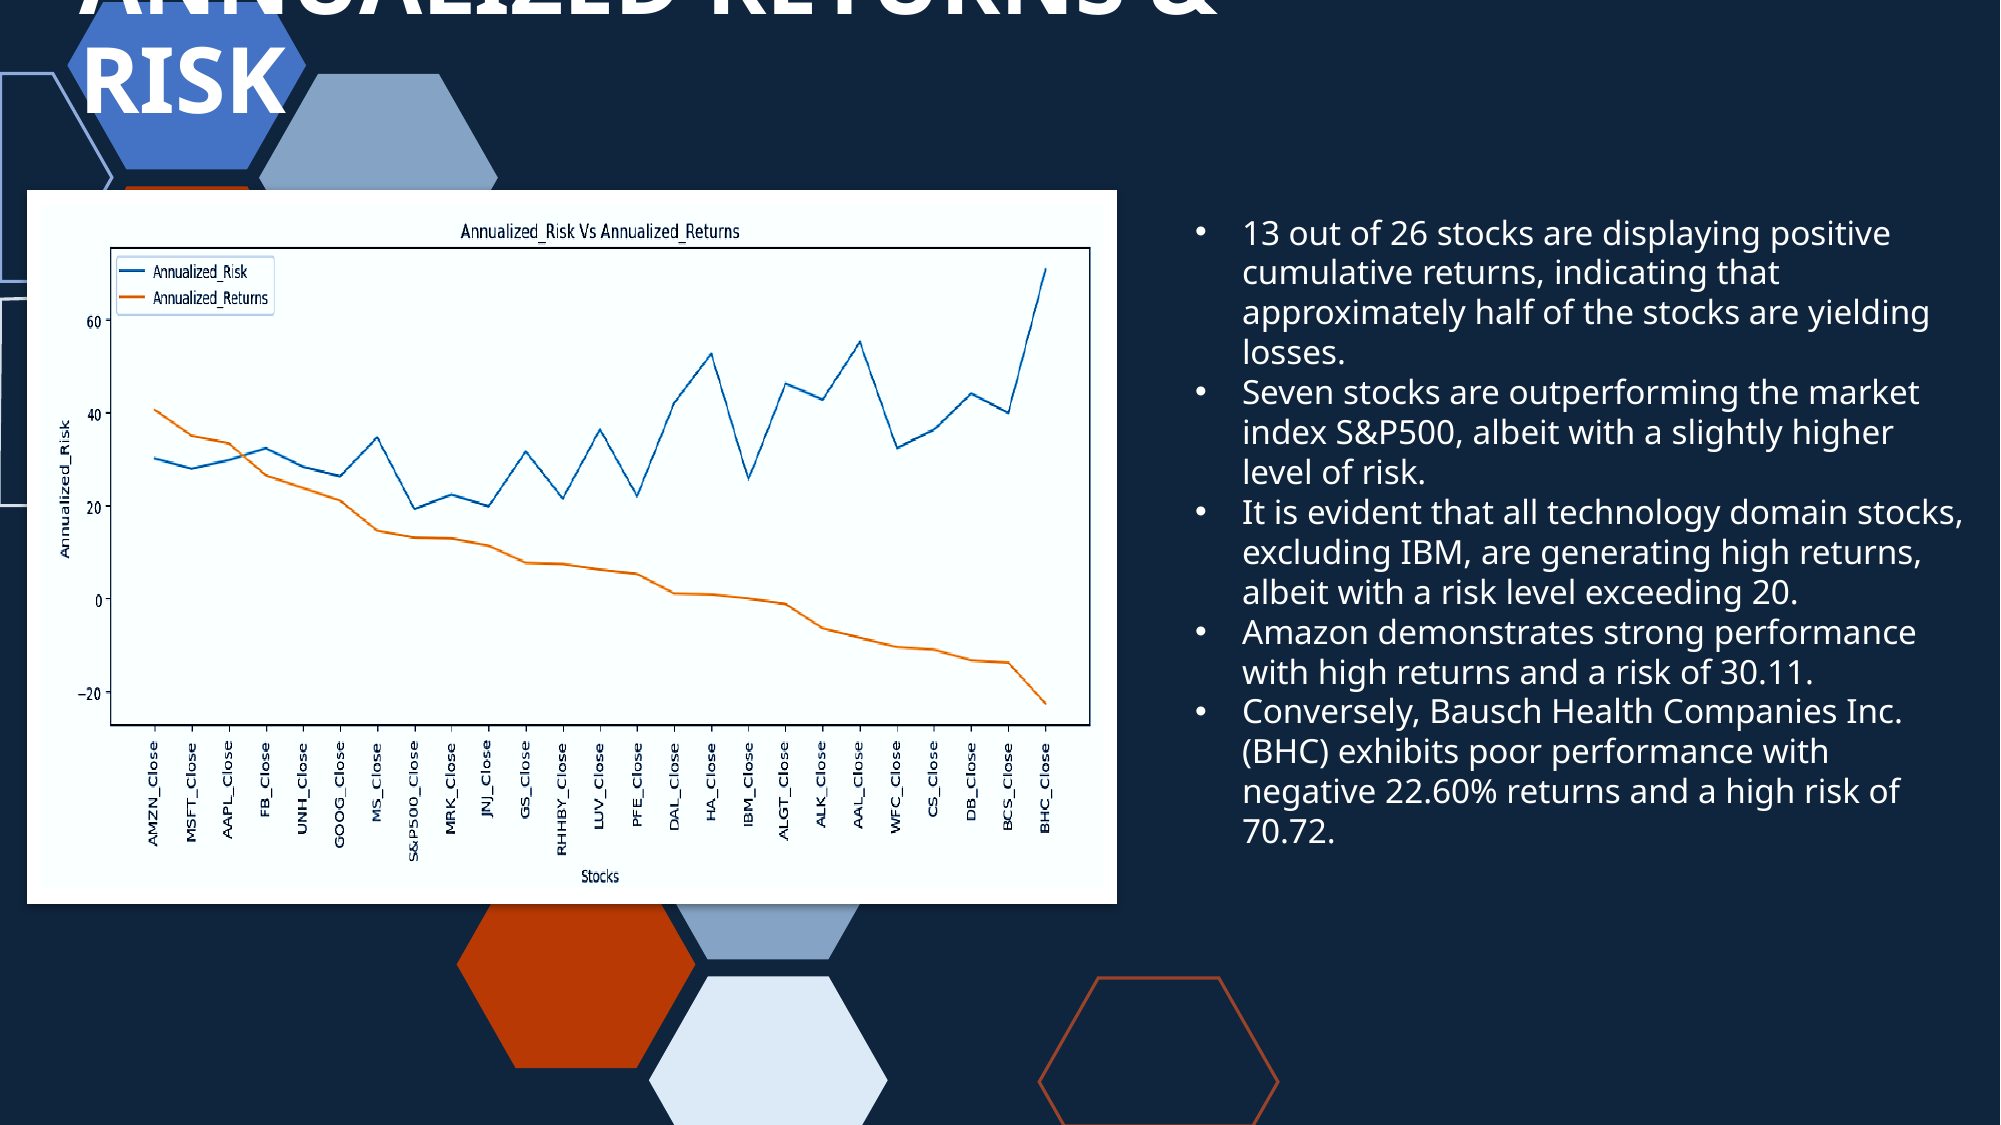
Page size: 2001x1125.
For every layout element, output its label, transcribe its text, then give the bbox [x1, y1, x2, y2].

picture [41, 204, 1103, 890]
title ANNUALIZED RETURNS & RISK [64, 0, 1348, 141]
text_box 13 out of 26 stocks are displaying positive cumulative returns, indicating that approximately half of the stocks are yielding losses. Seven stocks are outperforming the market index S&P500, albeit with a slightly higher level of risk. It is evident that all technology domain stocks, excluding IBM, are generating high returns, albeit with a risk level exceeding 20. Amazon demonstrates strong performance with high returns and a risk of 30.11. Conversely, Bausch Health Companies Inc. (BHC) exhibits poor performance with negative 22.60% returns and a high risk of 70.72. [1180, 204, 1981, 858]
